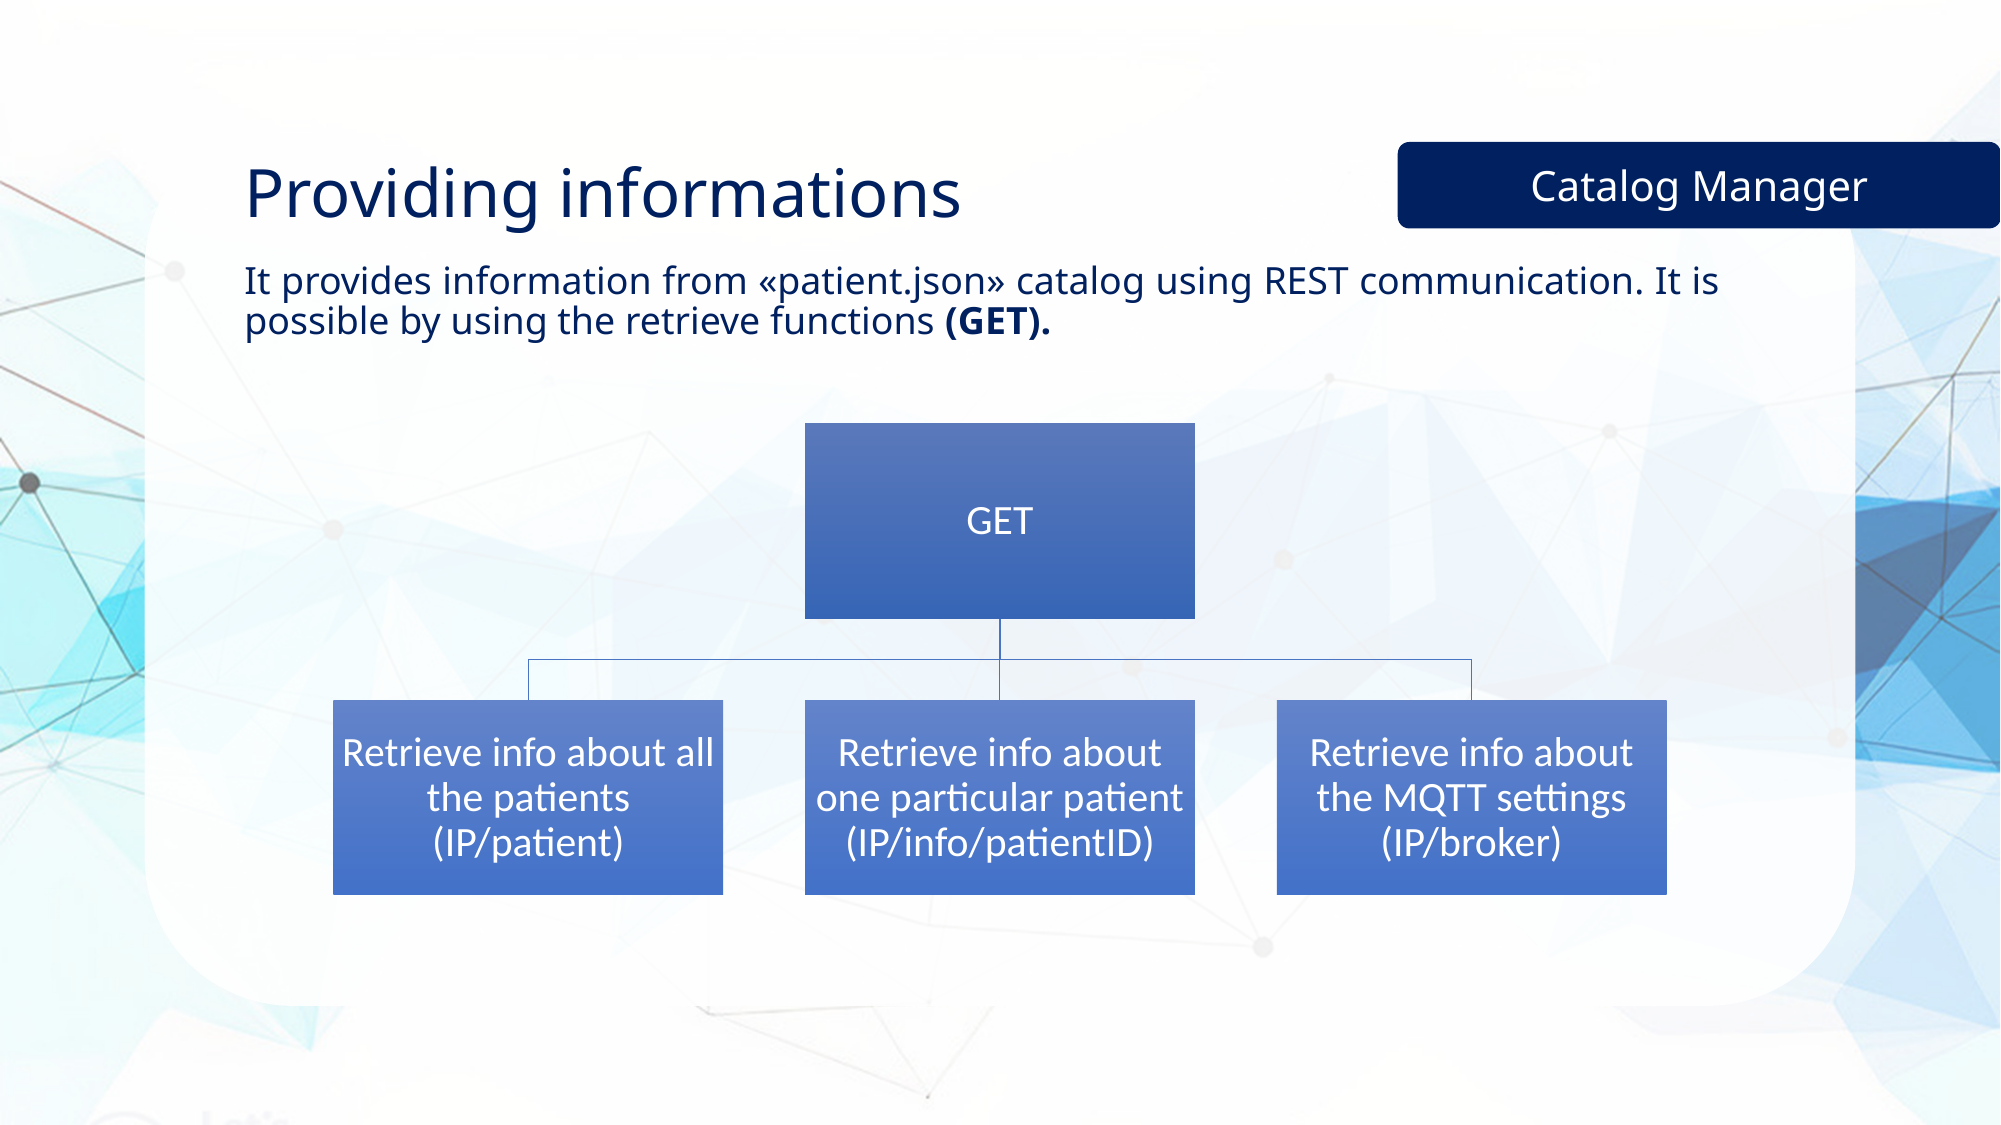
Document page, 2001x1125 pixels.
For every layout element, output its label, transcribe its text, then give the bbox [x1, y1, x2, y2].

picture [0, 0, 2001, 1125]
text_box Catalog Manager [1397, 141, 2000, 229]
text_box Providing informations [229, 152, 1075, 254]
text_box It provides information from «patient.json» catalog using REST communication. It is possible by using the retrieve functions (GET). [229, 254, 1736, 356]
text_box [333, 416, 1667, 902]
